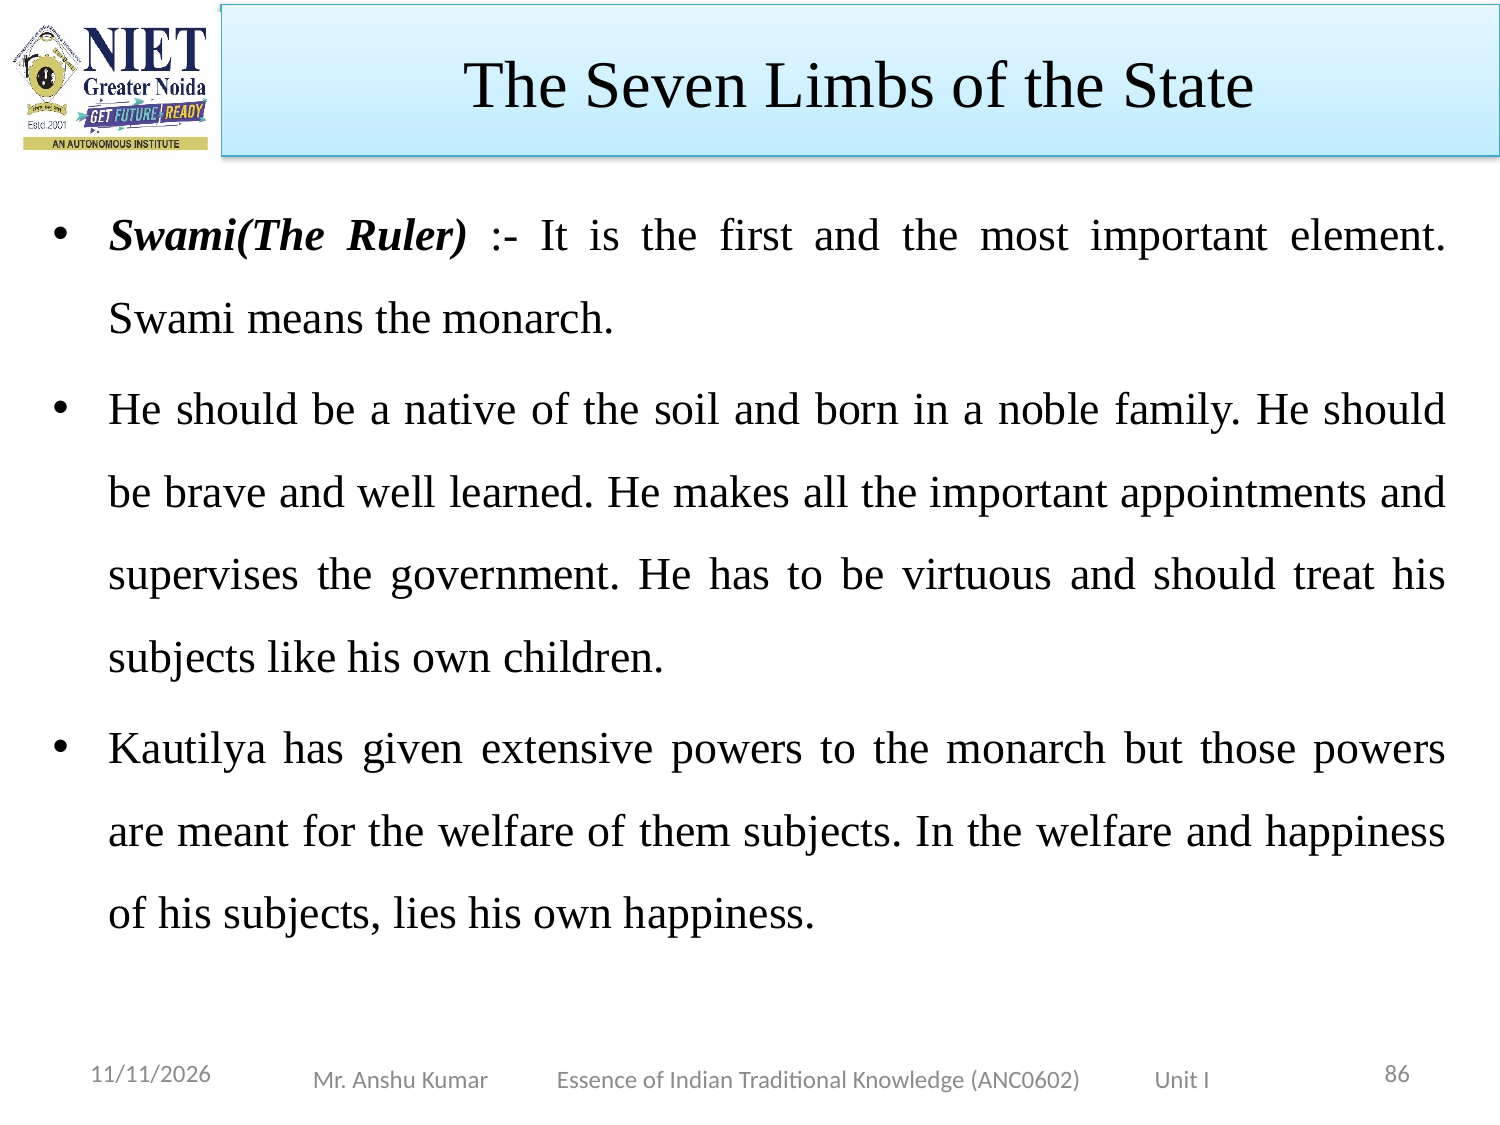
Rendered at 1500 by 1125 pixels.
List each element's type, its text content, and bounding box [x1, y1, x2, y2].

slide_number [75, 1042, 237, 1103]
picture [0, 11, 222, 163]
list Swami(The Ruler) :- It is the first and the most important element. Swami means the monarch. He should be a native of the soil and born in a noble family. He should be brave and well learned. He makes all the important appointments and supervises the government. He has to be virtuous and should treat his subjects like his own children. Kautilya has given extensive powers to the monarch but those powers are meant for the welfare of them subjects. In the welfare and happiness of his subjects, lies his own happiness. [37, 169, 1463, 1043]
footer Mr. Anshu Kumar Essence of Indian Traditional Knowledge (ANC0602) Unit I [237, 1042, 1288, 1115]
slide_number 86 [1074, 1042, 1425, 1103]
text_box The Seven Limbs of the State [220, 4, 1500, 157]
